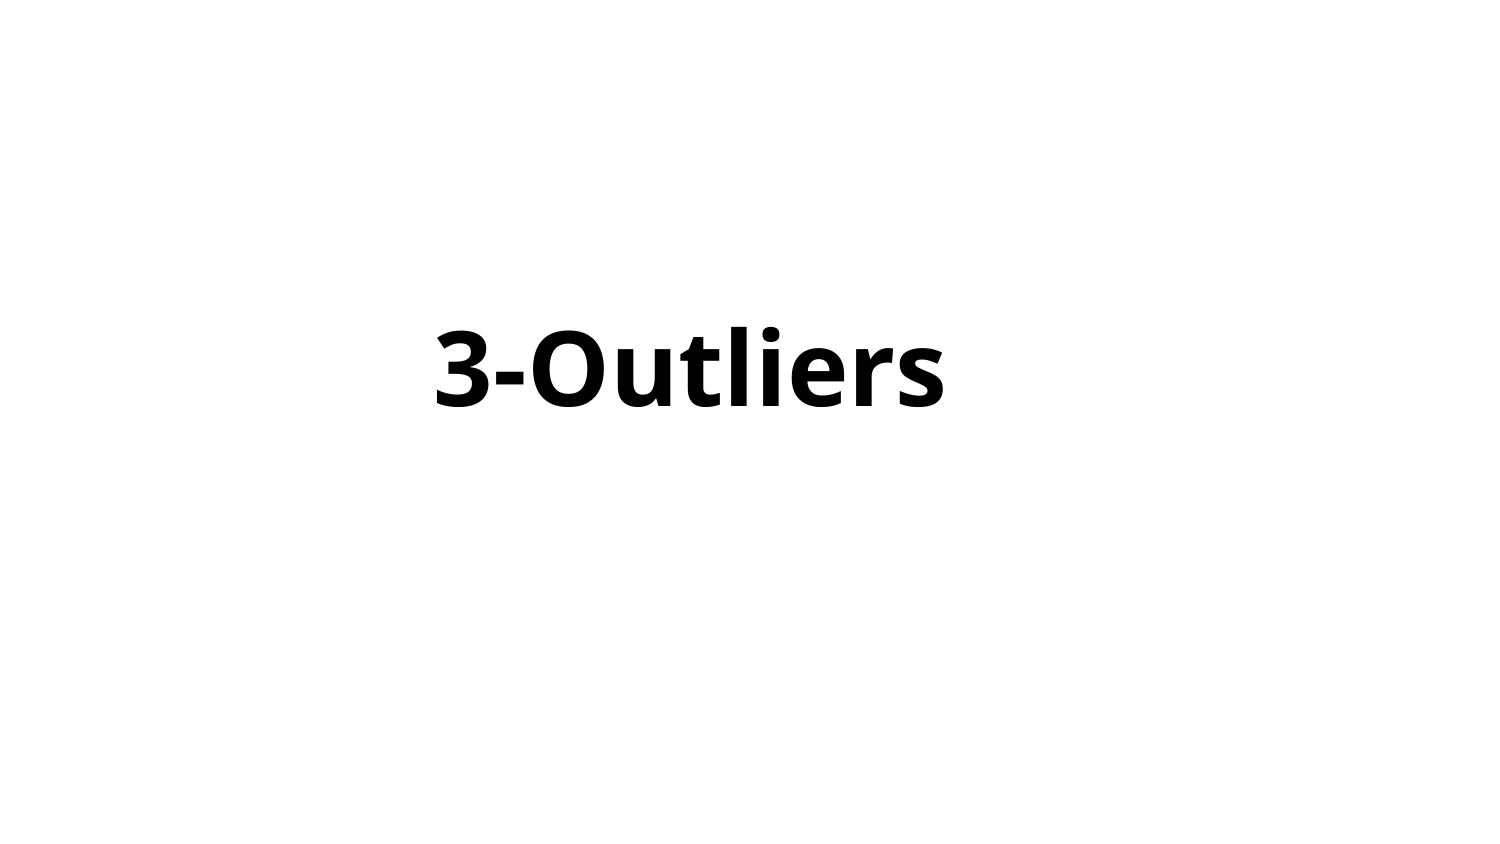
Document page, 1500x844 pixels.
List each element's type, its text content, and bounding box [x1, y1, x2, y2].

text_box 3-Outliers [320, 250, 1089, 439]
